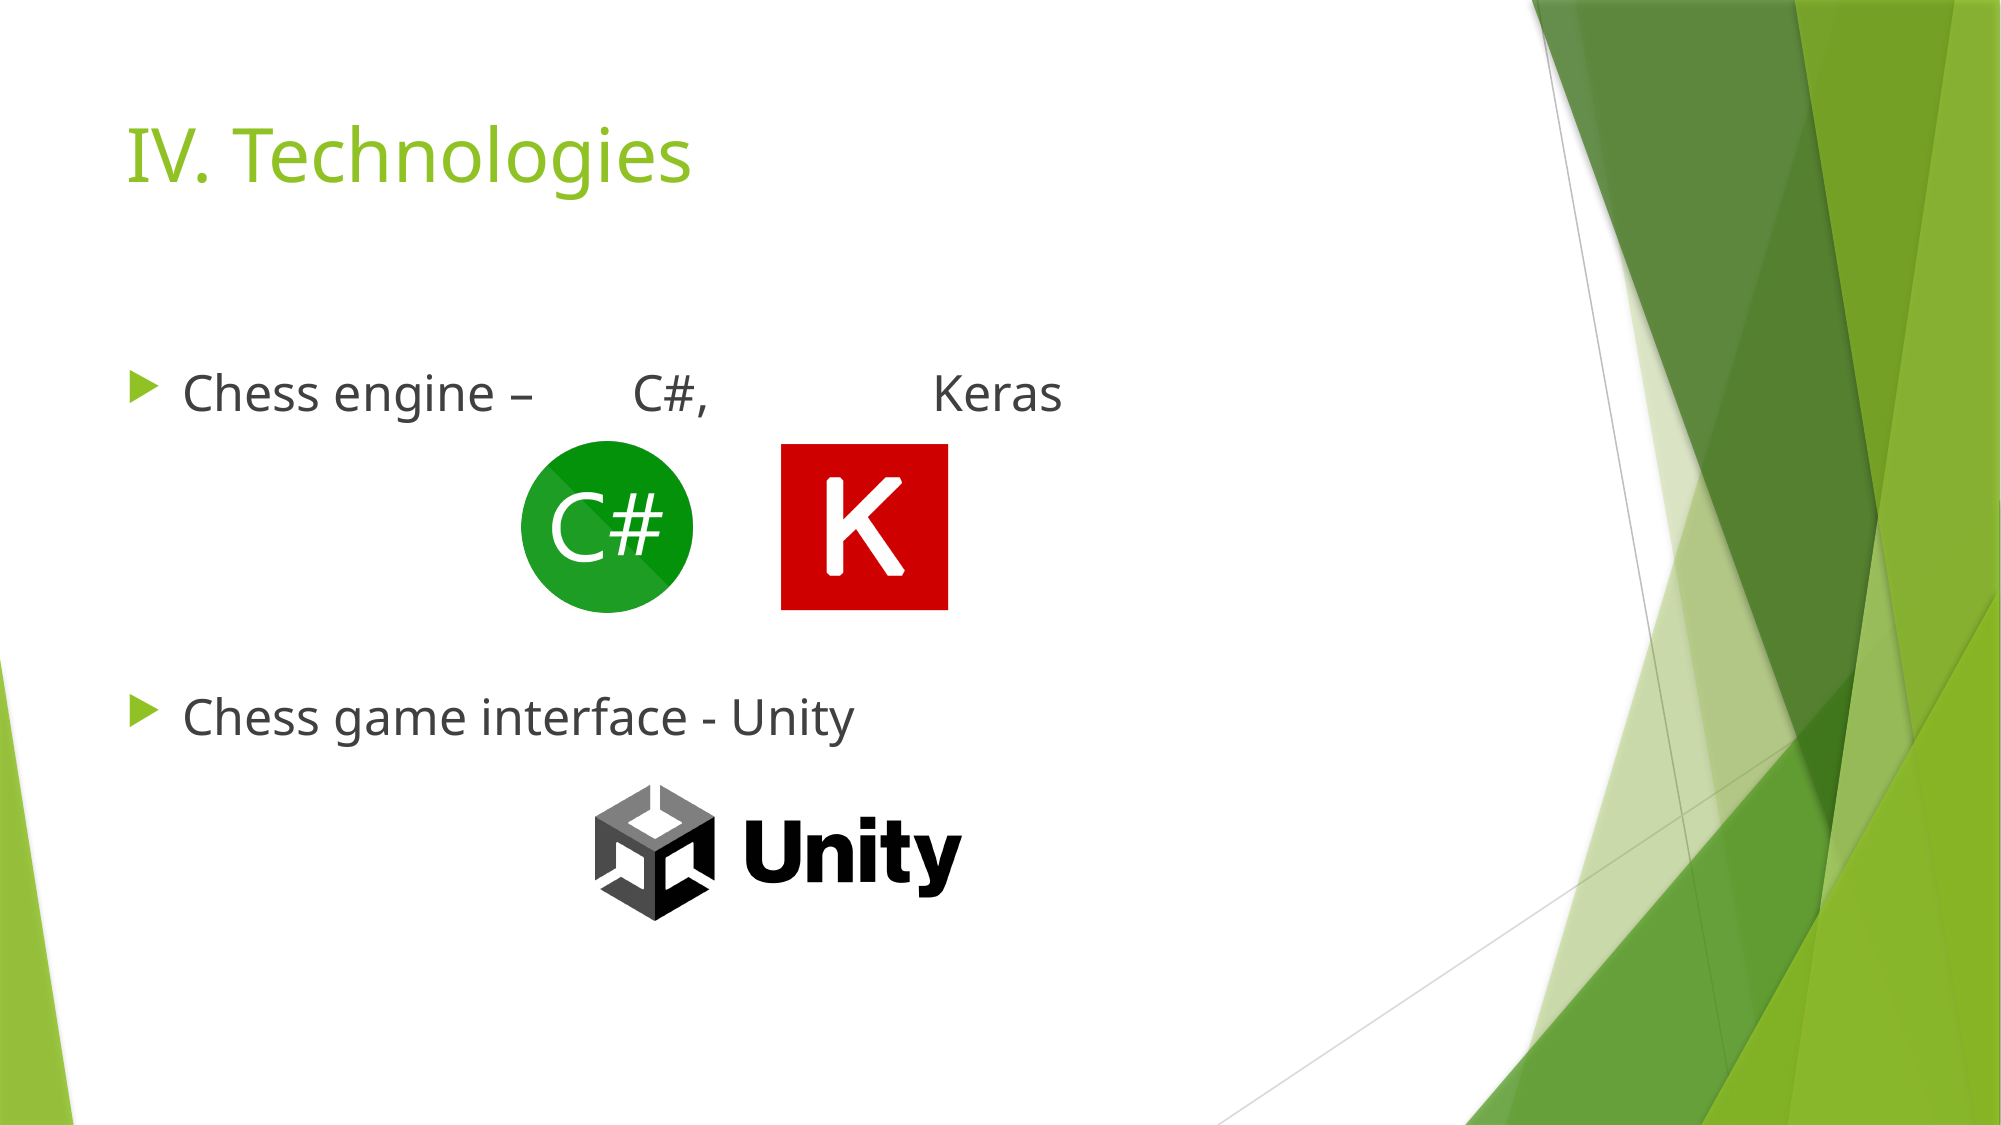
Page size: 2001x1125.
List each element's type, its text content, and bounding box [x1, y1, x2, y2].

list Chess engine – C#, Keras Chess game interface - Unity [111, 354, 1522, 992]
picture [594, 784, 963, 921]
picture [521, 441, 694, 614]
picture [778, 441, 951, 614]
title IV. Technologies [111, 99, 1522, 317]
